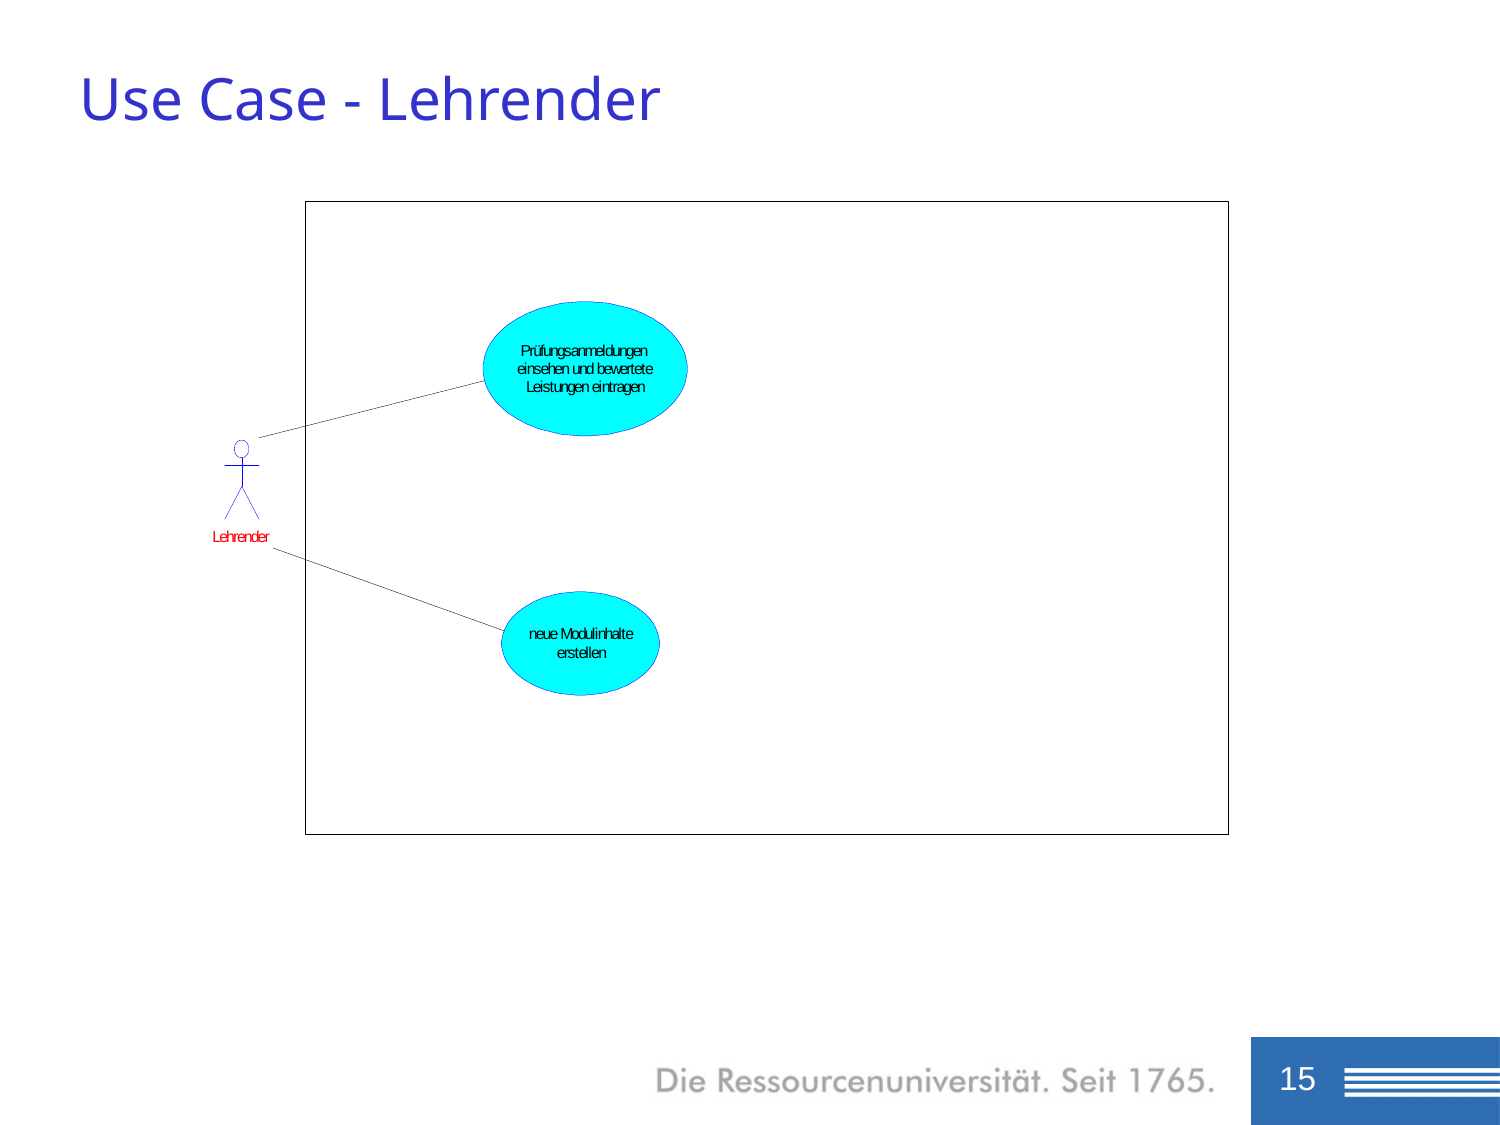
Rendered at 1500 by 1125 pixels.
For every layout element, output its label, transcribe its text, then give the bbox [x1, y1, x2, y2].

footer 15 [856, 1050, 1332, 1125]
picture [1251, 1037, 1500, 1125]
text_box Use Case - Lehrender [64, 54, 1069, 140]
picture [198, 186, 1302, 939]
picture [643, 1054, 856, 1106]
